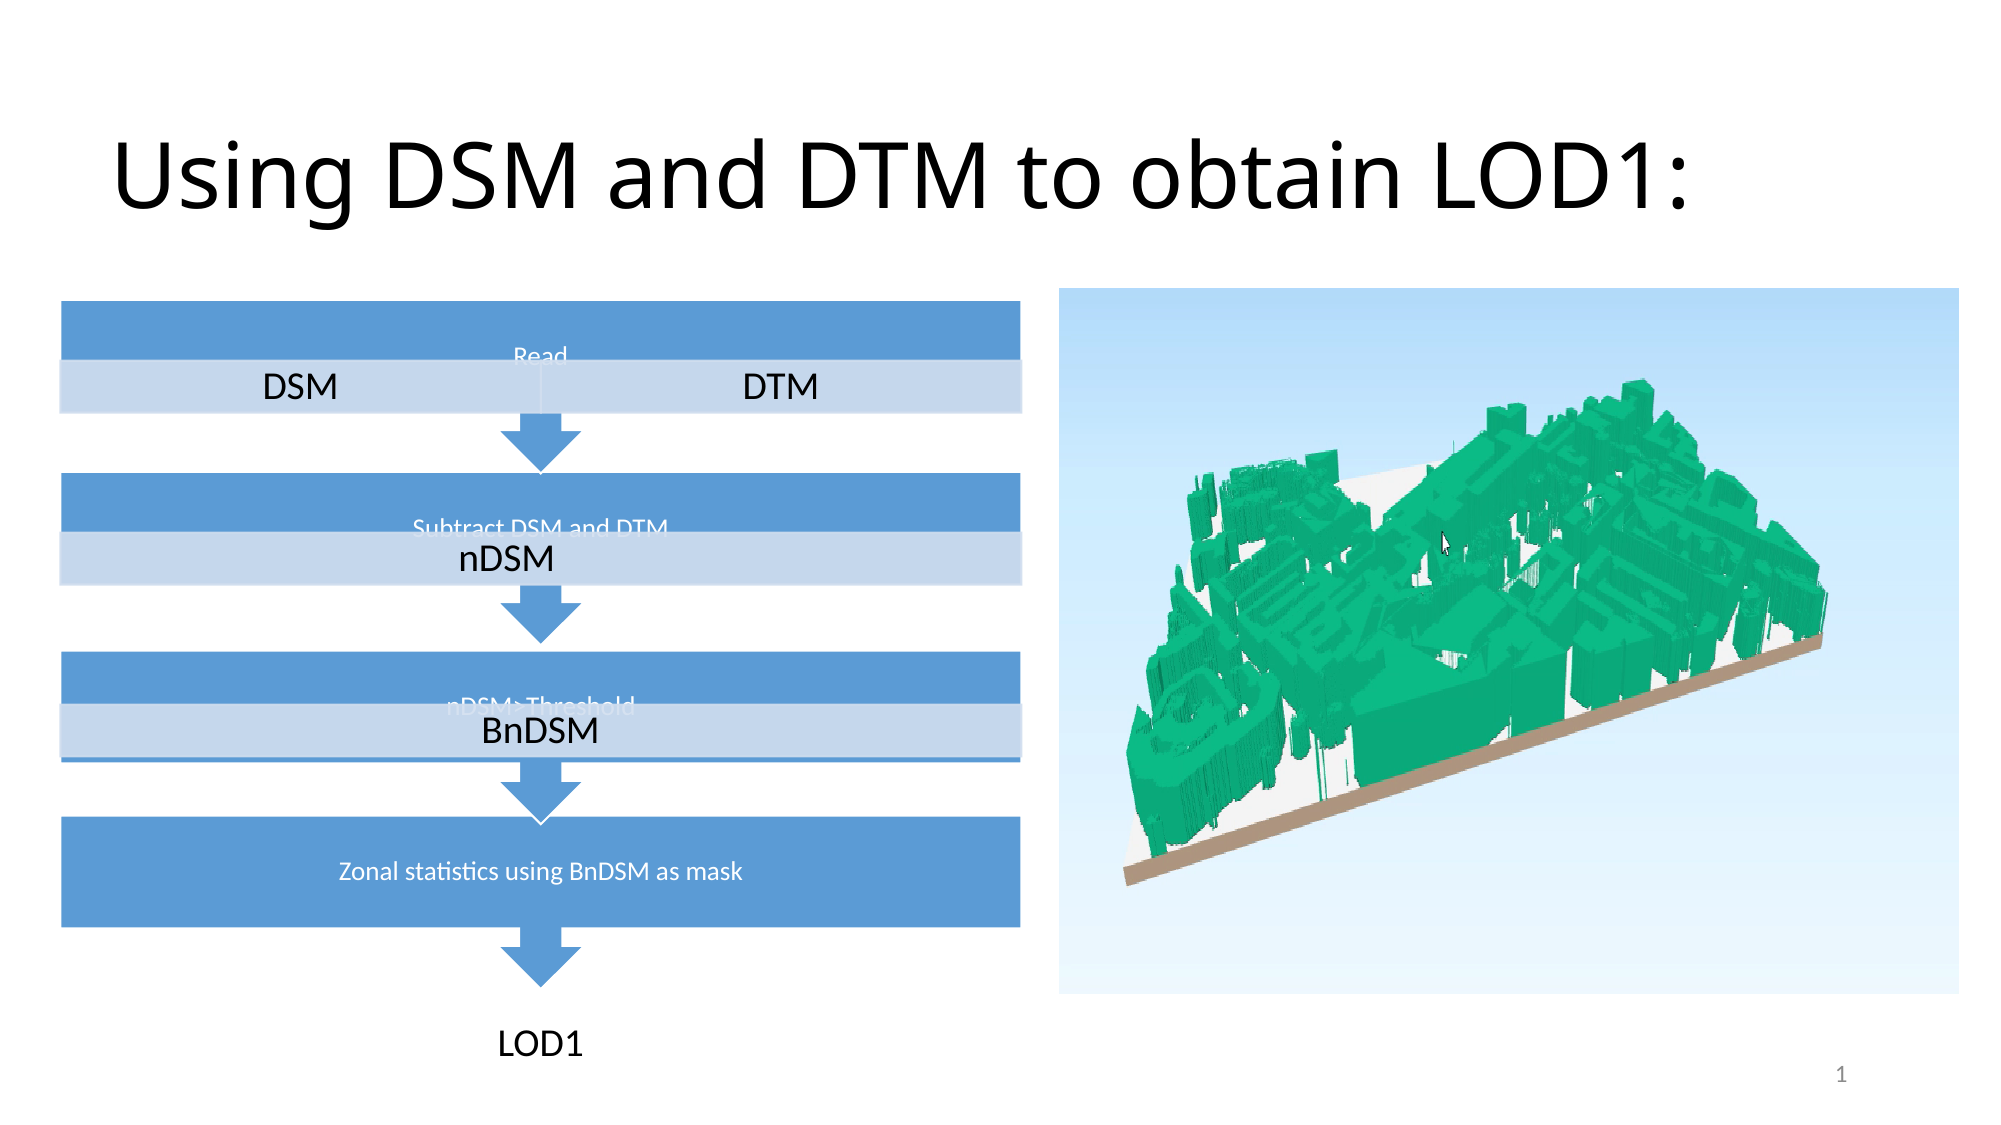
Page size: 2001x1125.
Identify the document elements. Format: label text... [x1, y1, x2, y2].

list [1058, 287, 1960, 995]
title Using DSM and DTM to obtain LOD1: [95, 70, 1821, 288]
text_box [60, 299, 1022, 1101]
slide_number 1 [1412, 1042, 1863, 1103]
